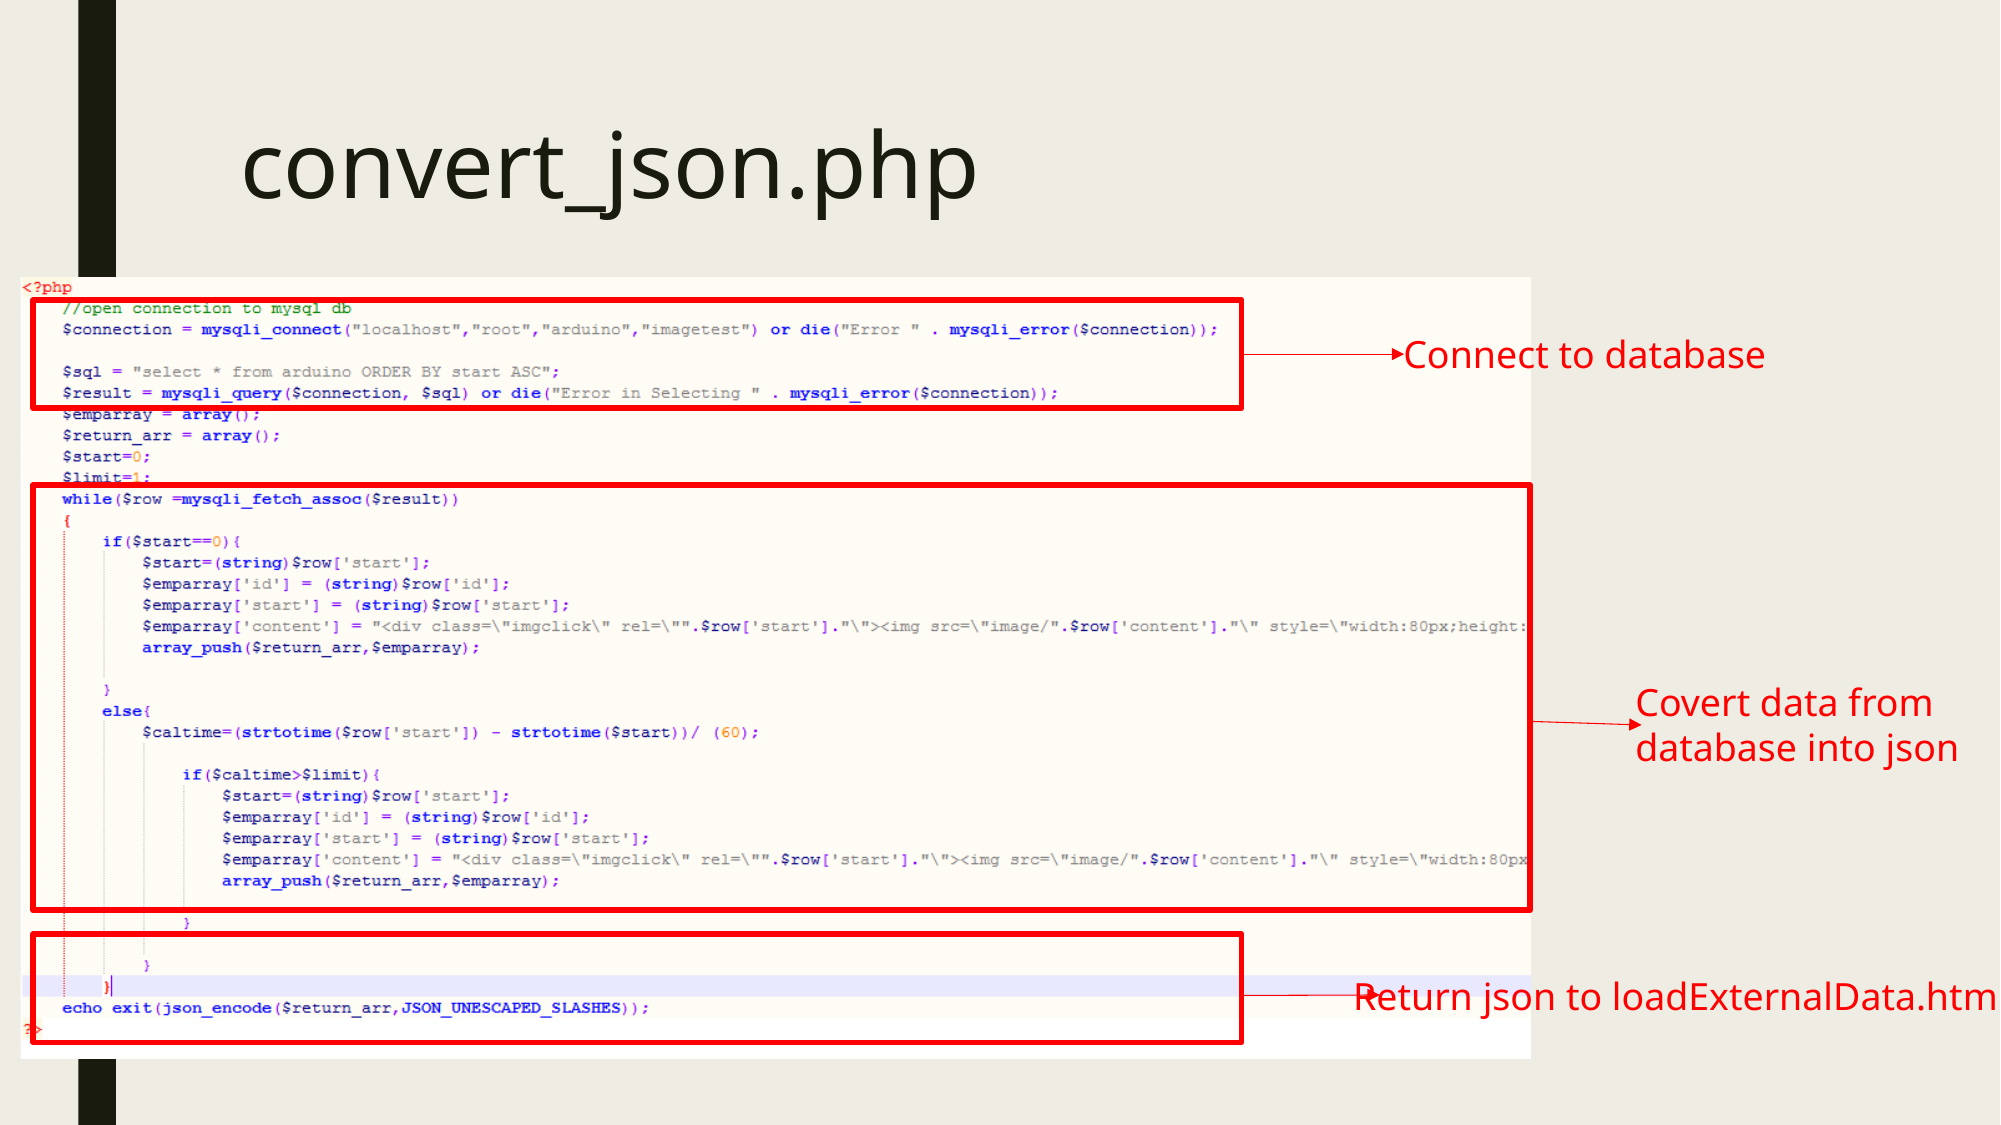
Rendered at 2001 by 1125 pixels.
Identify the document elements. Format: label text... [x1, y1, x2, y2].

title convert_json.php [225, 112, 1800, 357]
text_box Covert data from database into json [1620, 671, 1975, 777]
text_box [1529, 721, 1642, 725]
text_box Return json to loadExternalData.html [1531, 965, 2000, 1025]
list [20, 277, 1531, 1059]
text_box Connect to database [1531, 323, 1782, 384]
